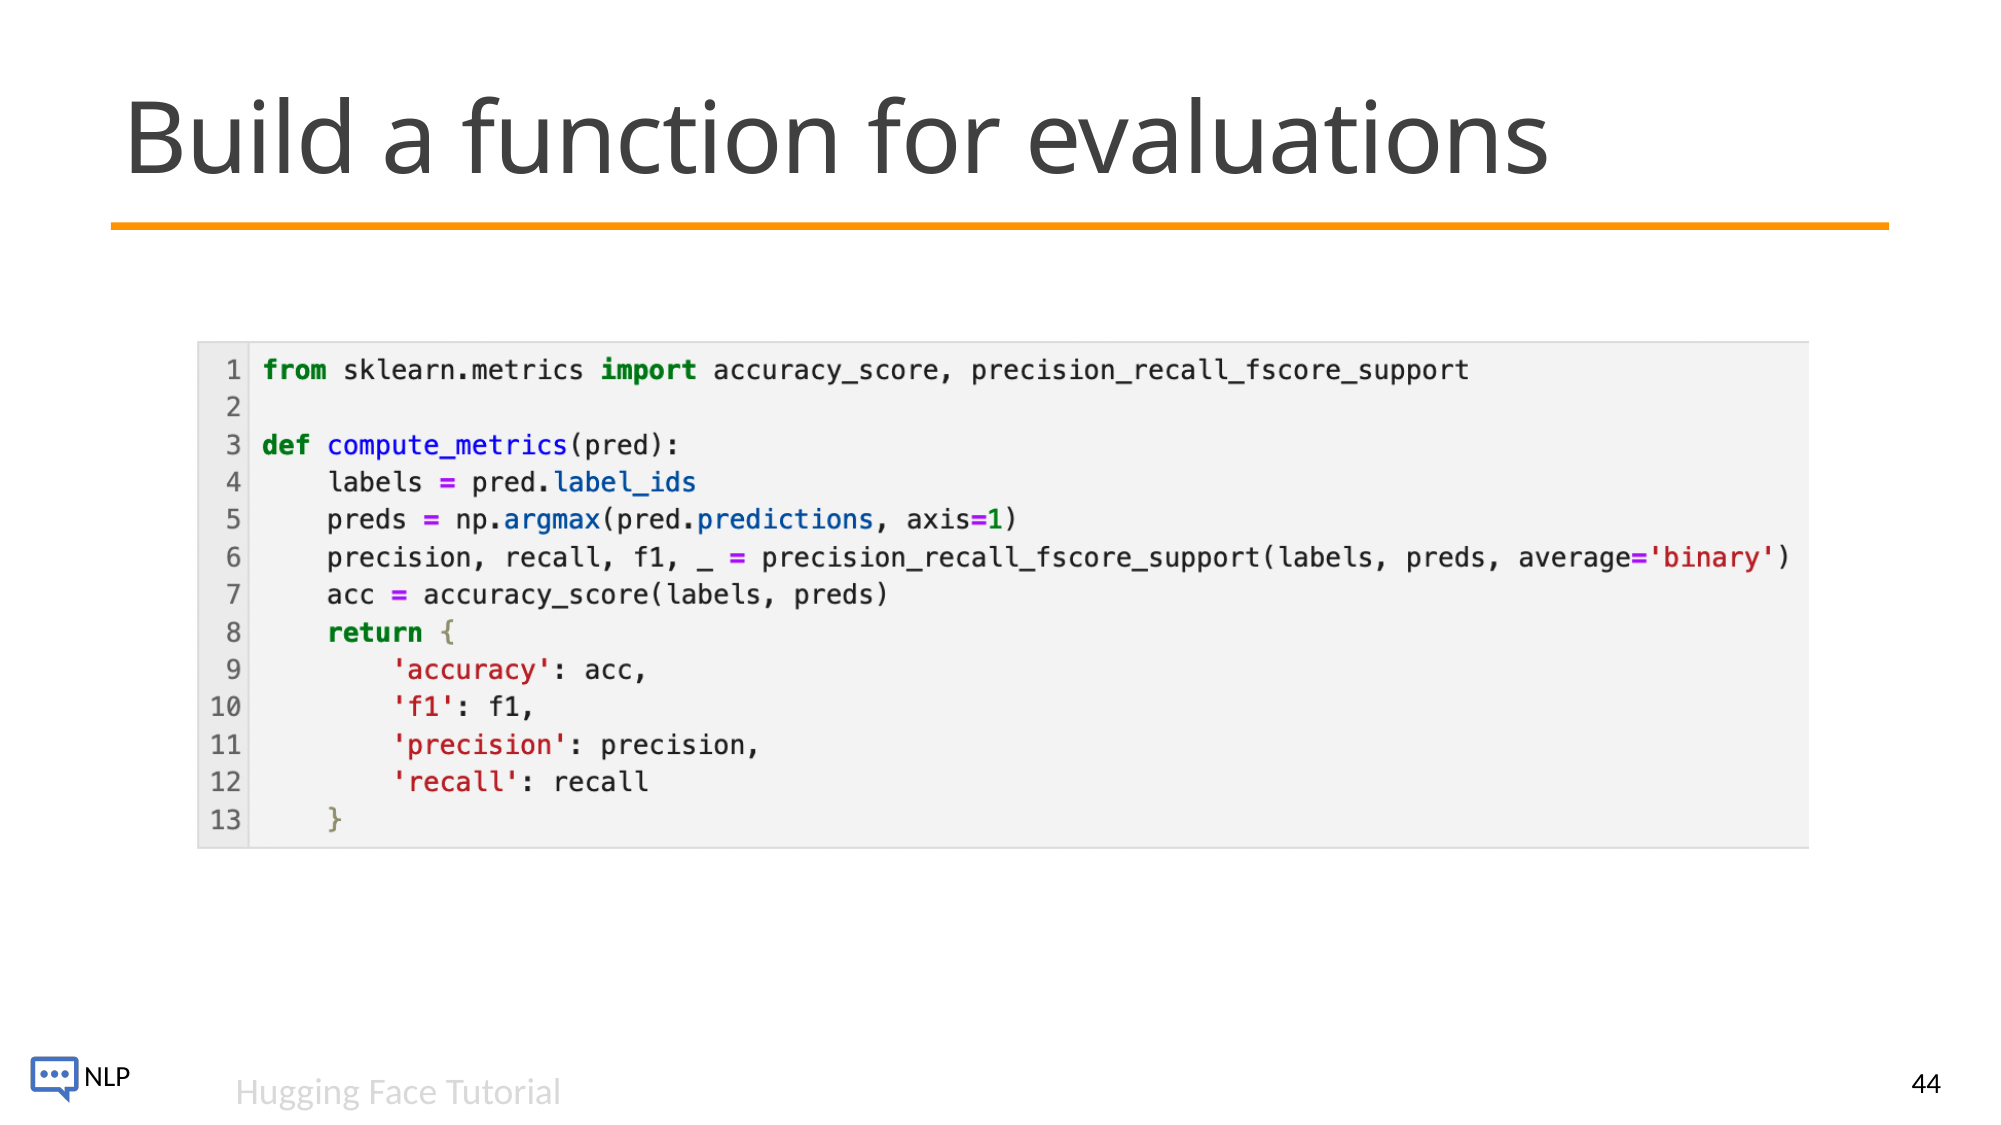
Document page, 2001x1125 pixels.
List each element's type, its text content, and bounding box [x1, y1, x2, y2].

text_box Hugging Face Tutorial [220, 1059, 1263, 1120]
slide_number 44 [1740, 1052, 1957, 1113]
picture [23, 1047, 86, 1110]
title Build a function for evaluations [107, 58, 1899, 228]
picture [190, 339, 1809, 855]
